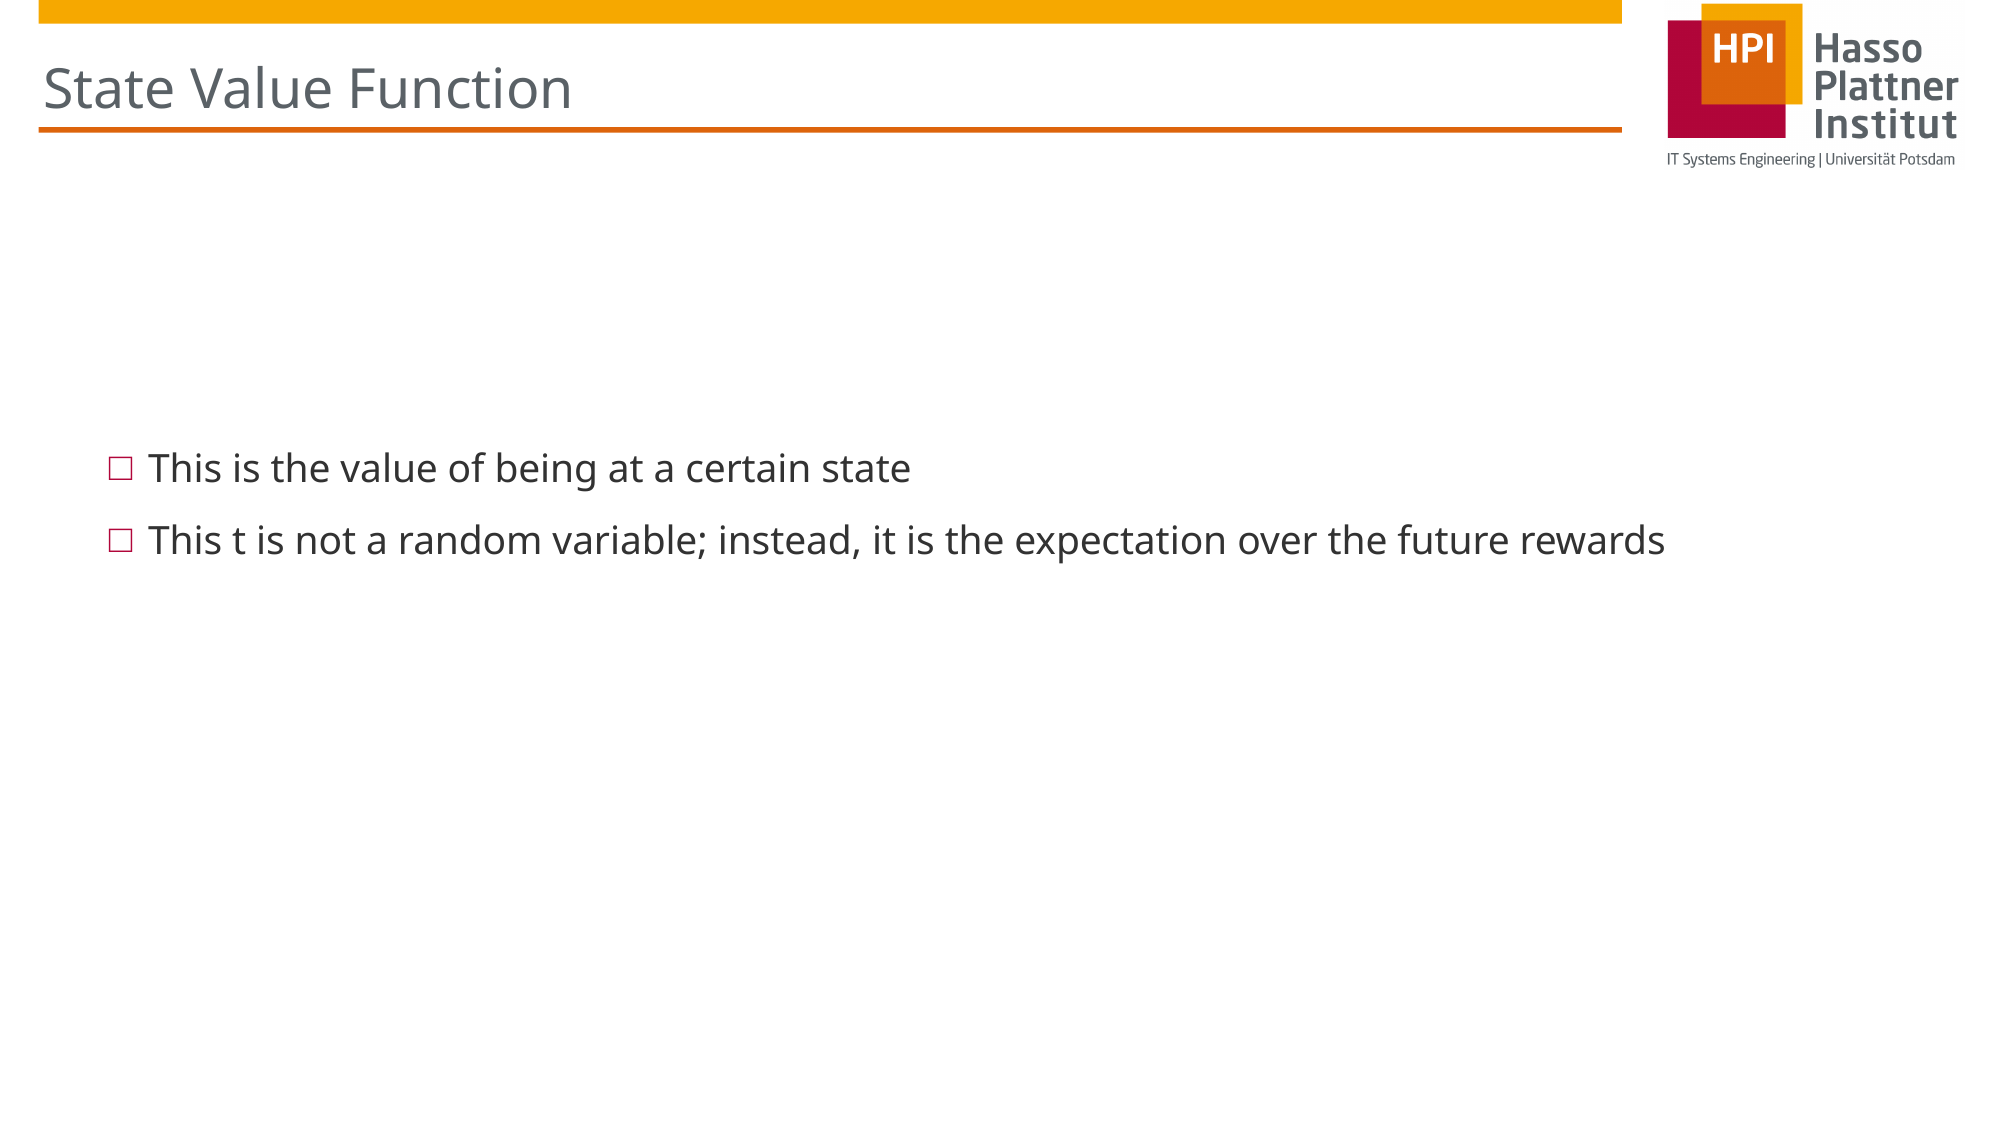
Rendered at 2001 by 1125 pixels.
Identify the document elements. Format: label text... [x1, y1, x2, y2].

picture [1664, 0, 1965, 170]
title State Value Function [43, 29, 1769, 121]
